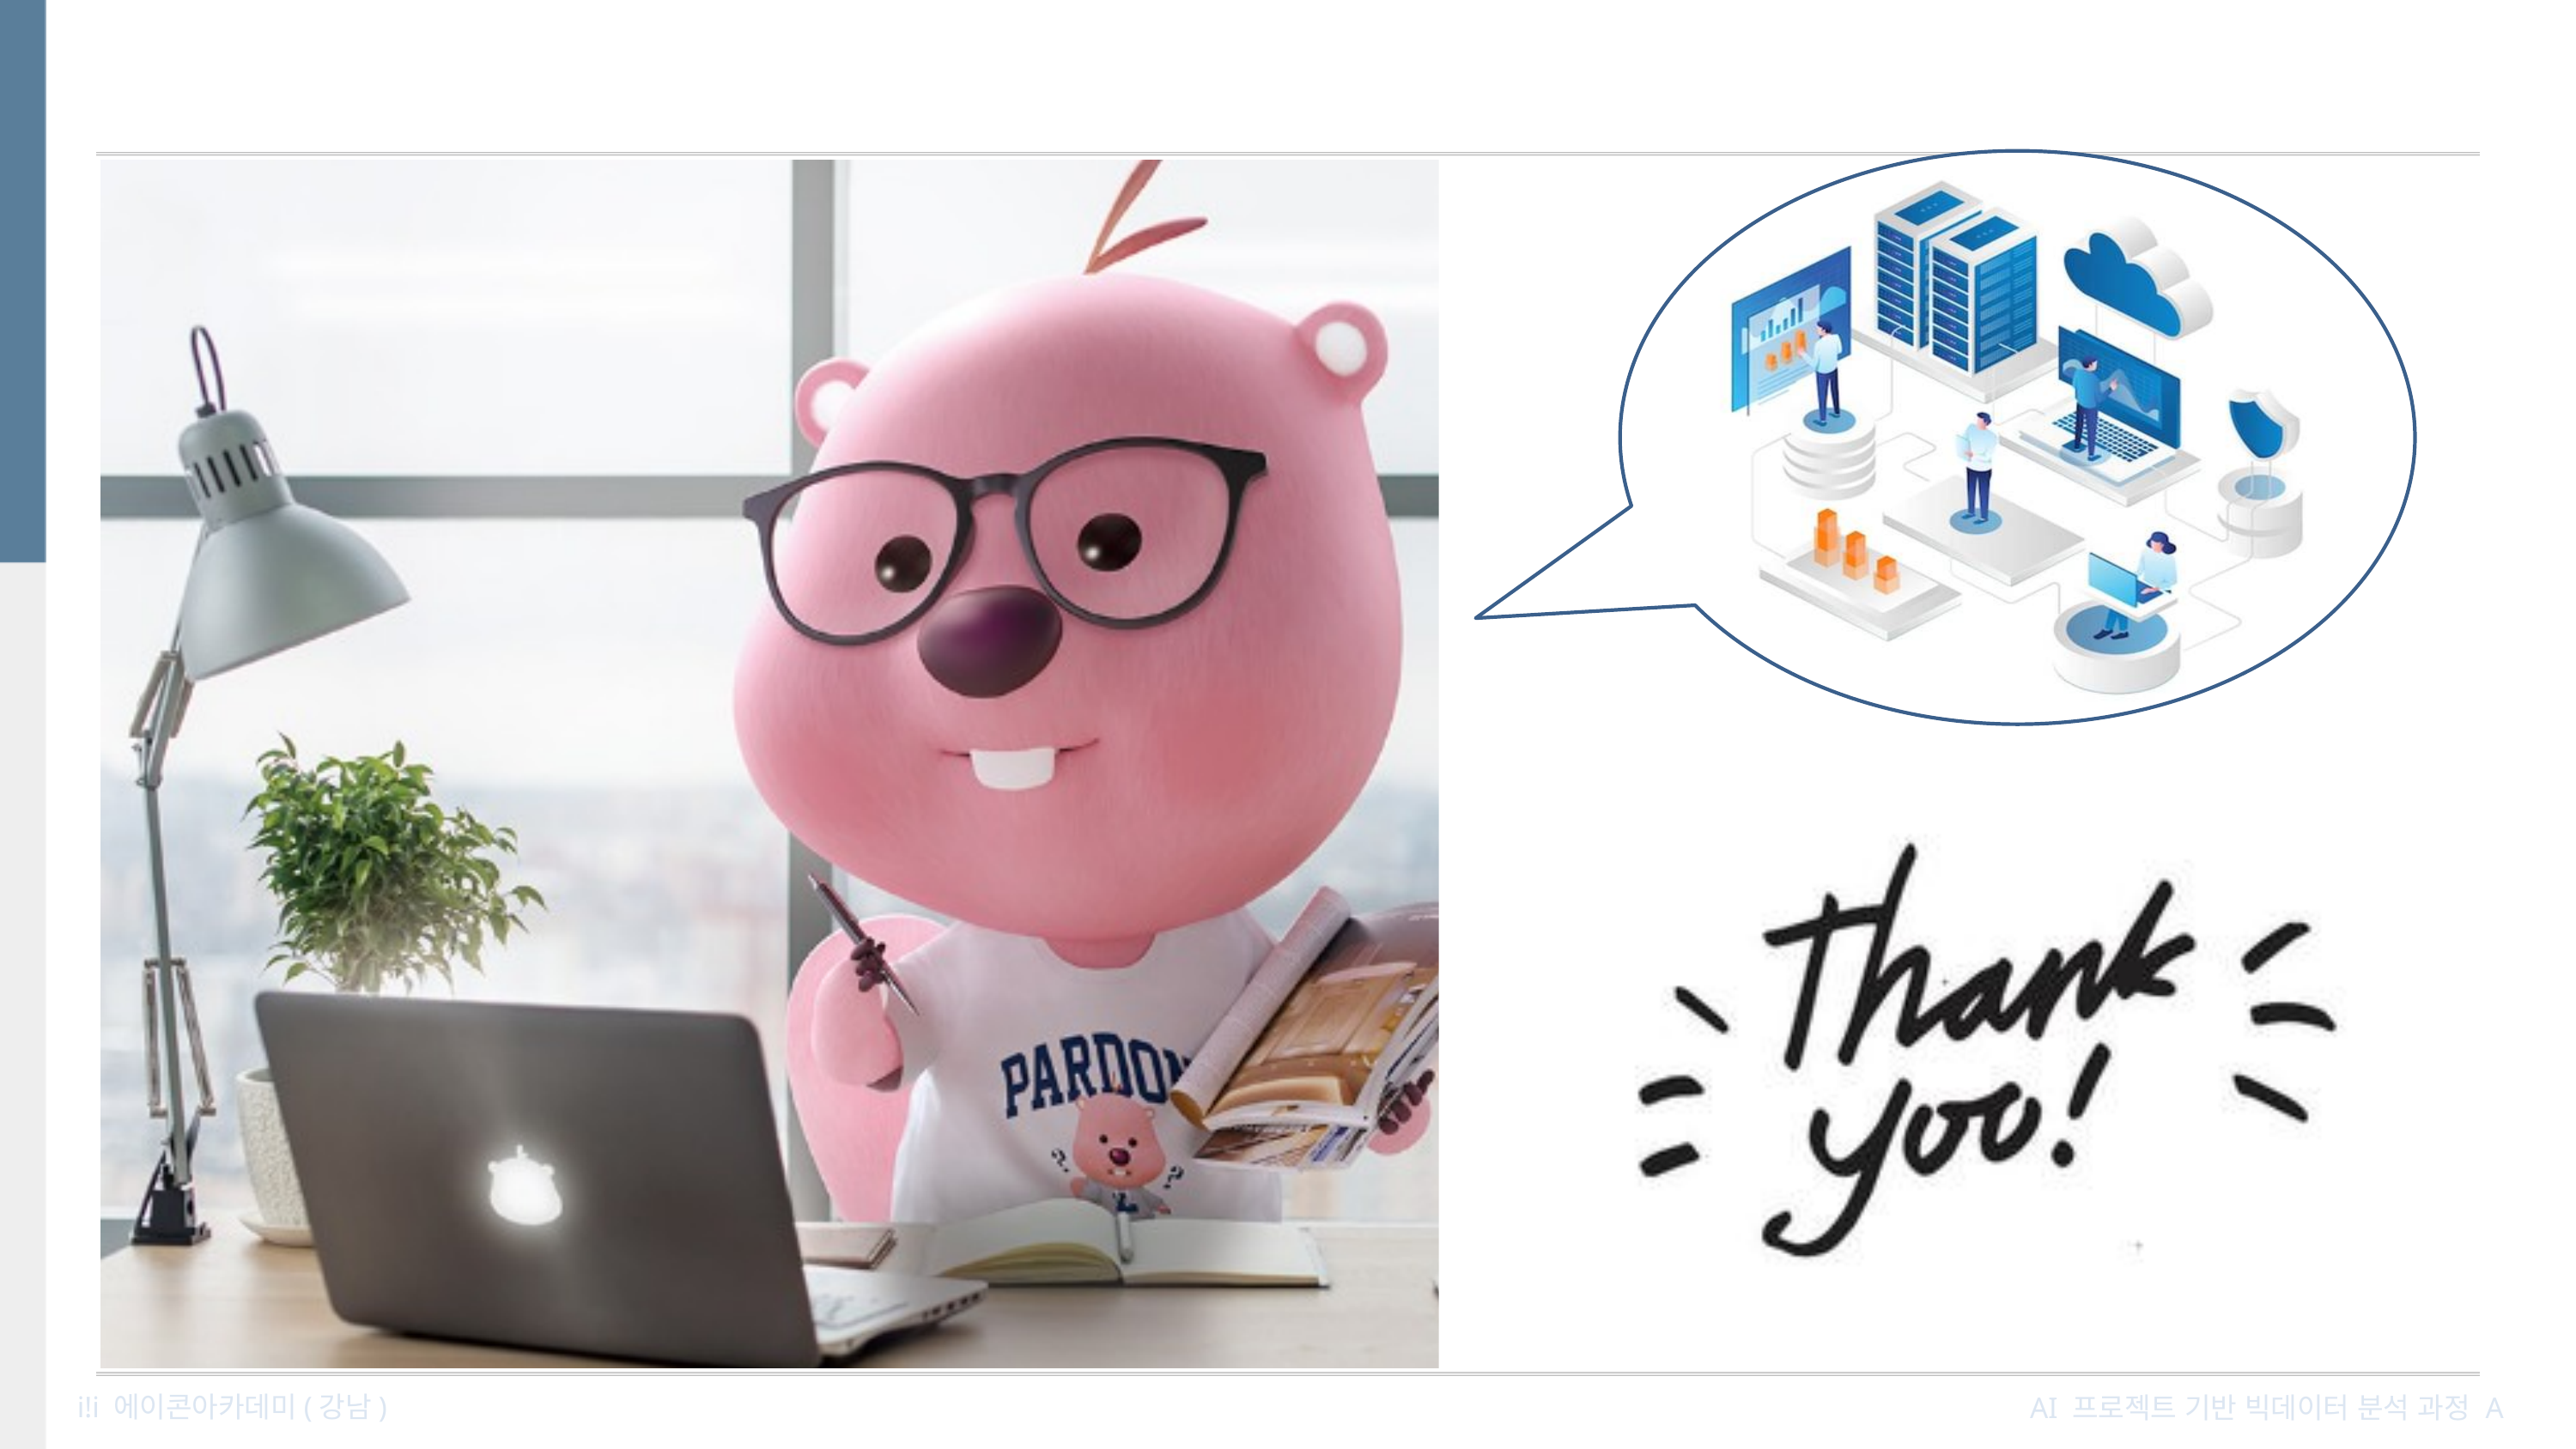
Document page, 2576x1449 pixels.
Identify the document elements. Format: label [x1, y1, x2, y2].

text_box [1473, 149, 2417, 726]
picture [0, 0, 46, 1449]
picture [2038, 149, 2480, 160]
picture [96, 149, 2518, 1380]
